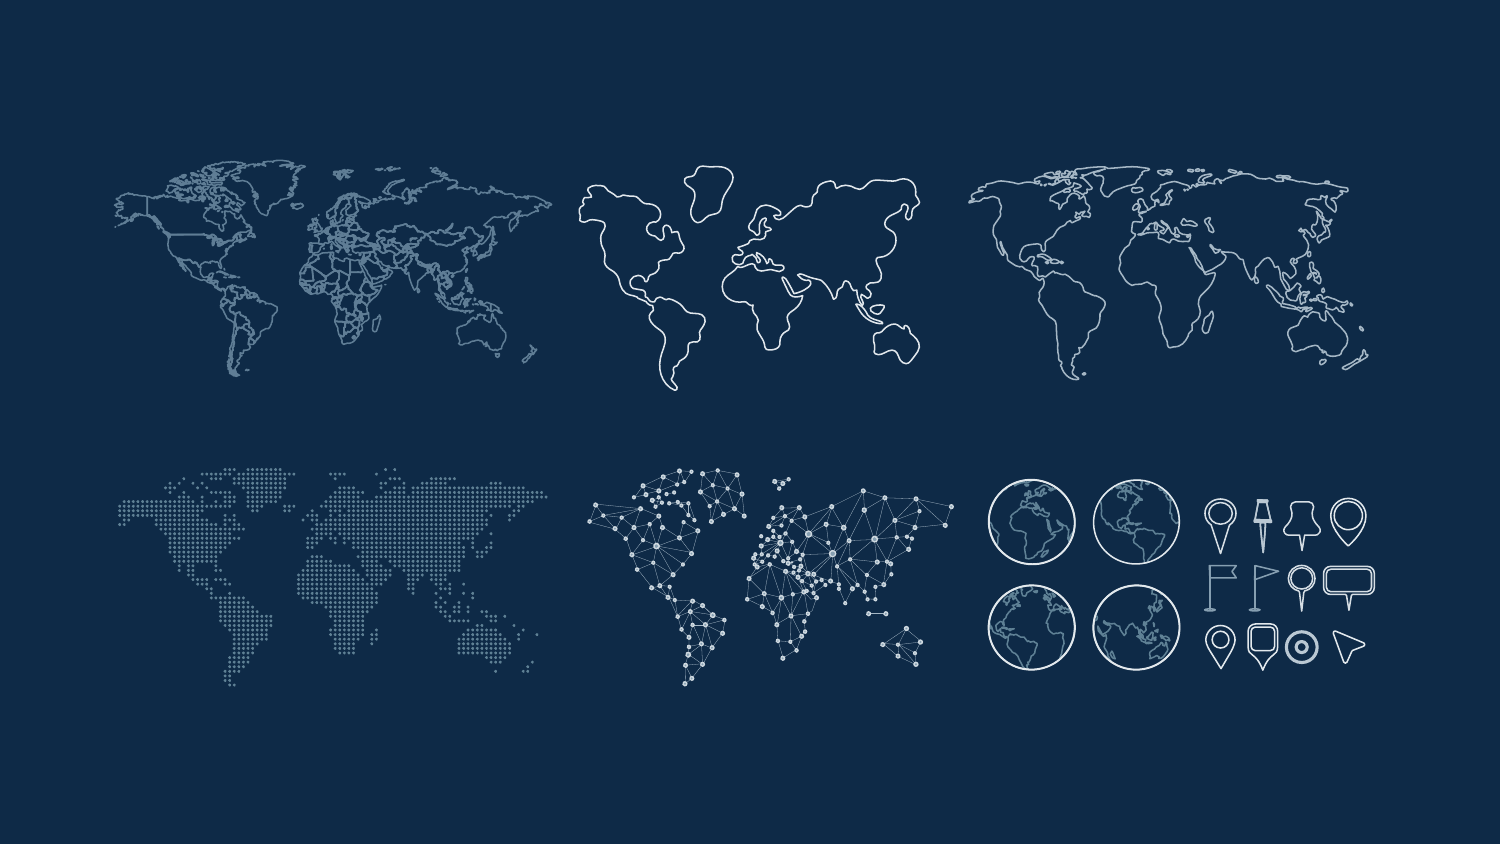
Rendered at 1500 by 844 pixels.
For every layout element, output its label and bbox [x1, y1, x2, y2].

text_box [1205, 625, 1236, 669]
text_box [1088, 479, 1184, 565]
text_box [1249, 565, 1279, 612]
text_box [1323, 566, 1375, 611]
text_box [1330, 498, 1366, 546]
text_box [983, 479, 1081, 565]
text_box [117, 467, 549, 687]
text_box [1204, 498, 1237, 554]
text_box [586, 467, 955, 687]
text_box [1283, 501, 1321, 551]
text_box [114, 160, 552, 377]
text_box [1247, 623, 1278, 671]
text_box [1254, 499, 1272, 553]
text_box [1090, 584, 1183, 671]
text_box [985, 584, 1078, 671]
text_box [578, 165, 921, 391]
text_box [1333, 631, 1365, 664]
text_box [1286, 631, 1318, 663]
text_box [968, 166, 1369, 380]
text_box [1288, 565, 1316, 612]
text_box [1204, 565, 1237, 612]
